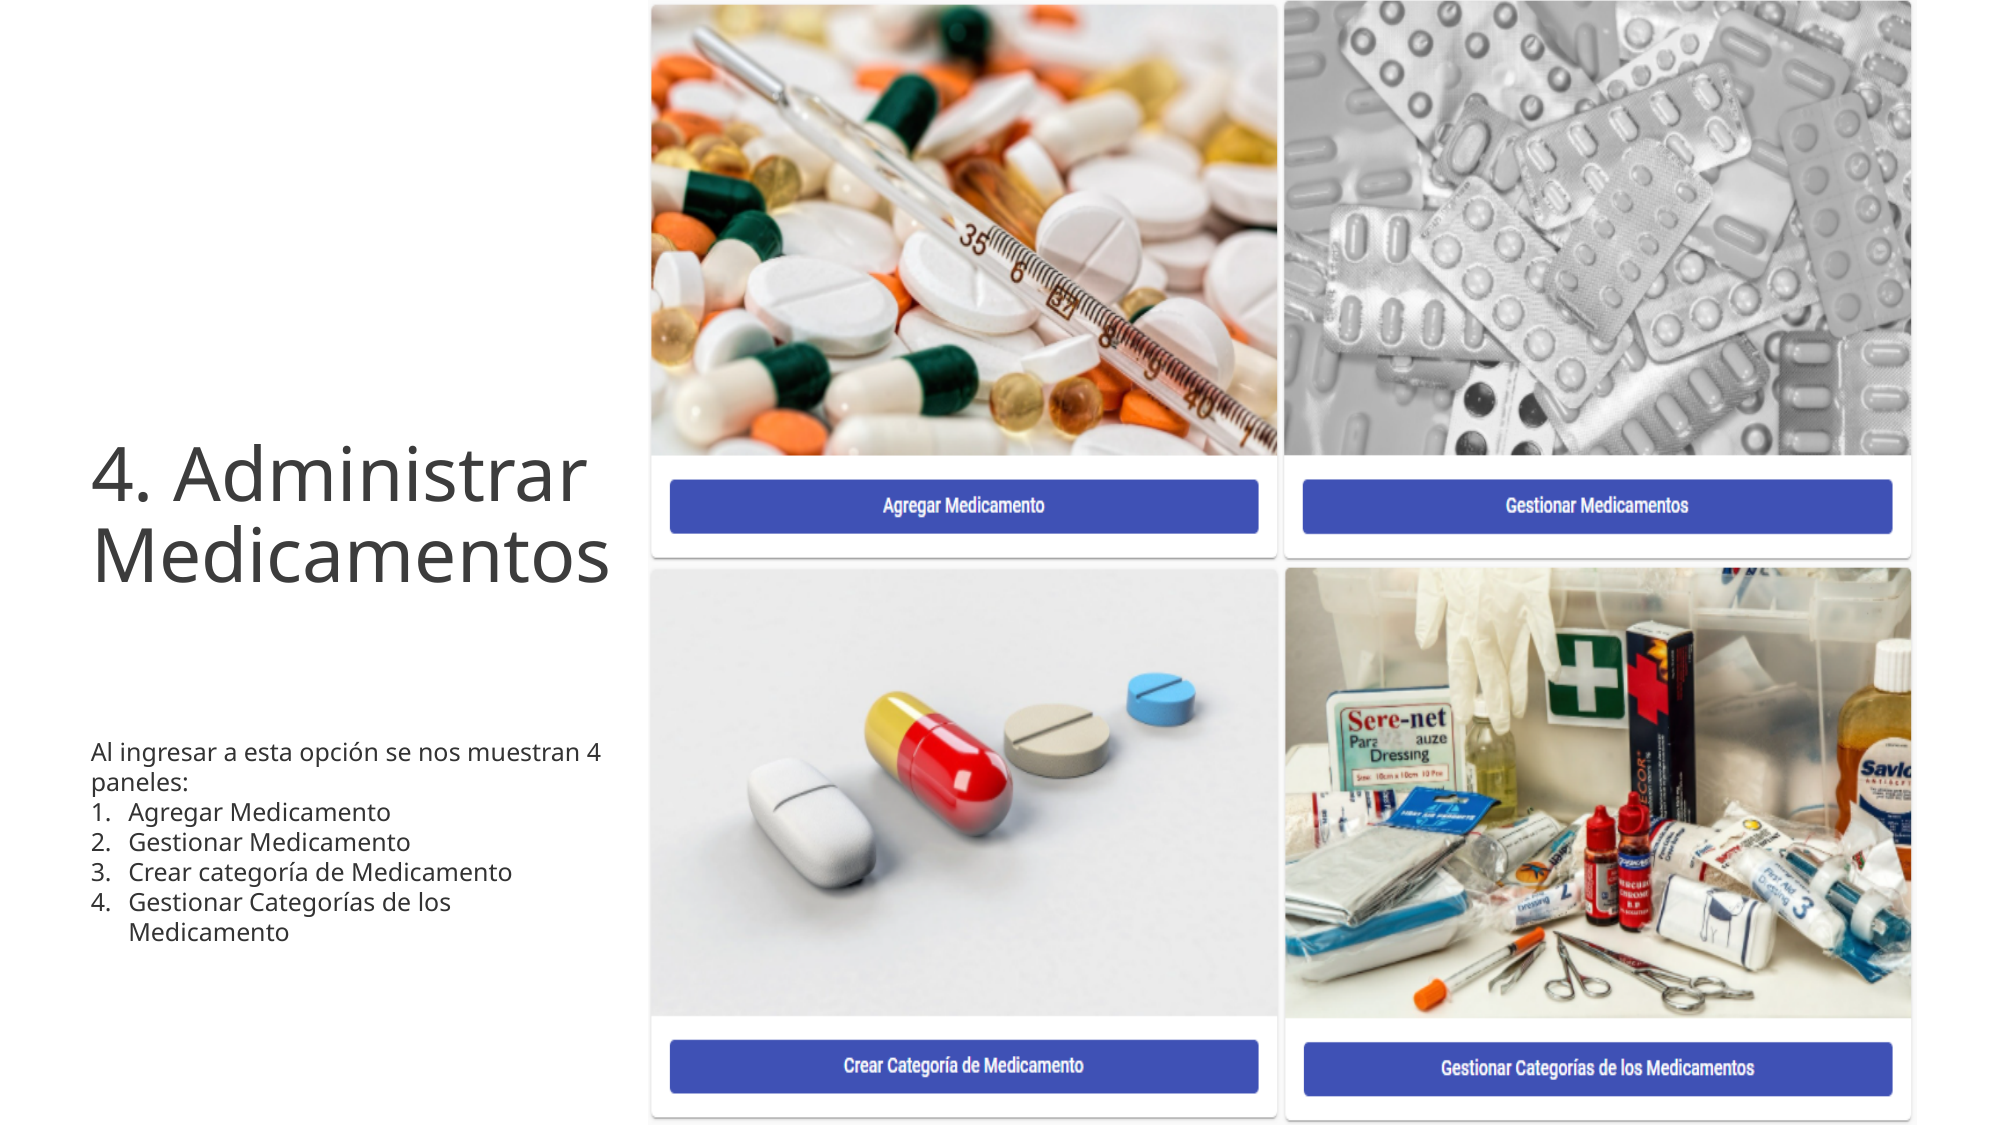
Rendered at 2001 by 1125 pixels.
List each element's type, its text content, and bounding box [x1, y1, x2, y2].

picture [648, 0, 1917, 1125]
title 4. Administrar Medicamentos [76, 397, 648, 728]
text_box Al ingresar a esta opción se nos muestran 4 paneles: Agregar Medicamento Gestionar Medicamento Crear categoría de Medicamento Gestionar Categorías de los Medicamento [76, 729, 623, 954]
